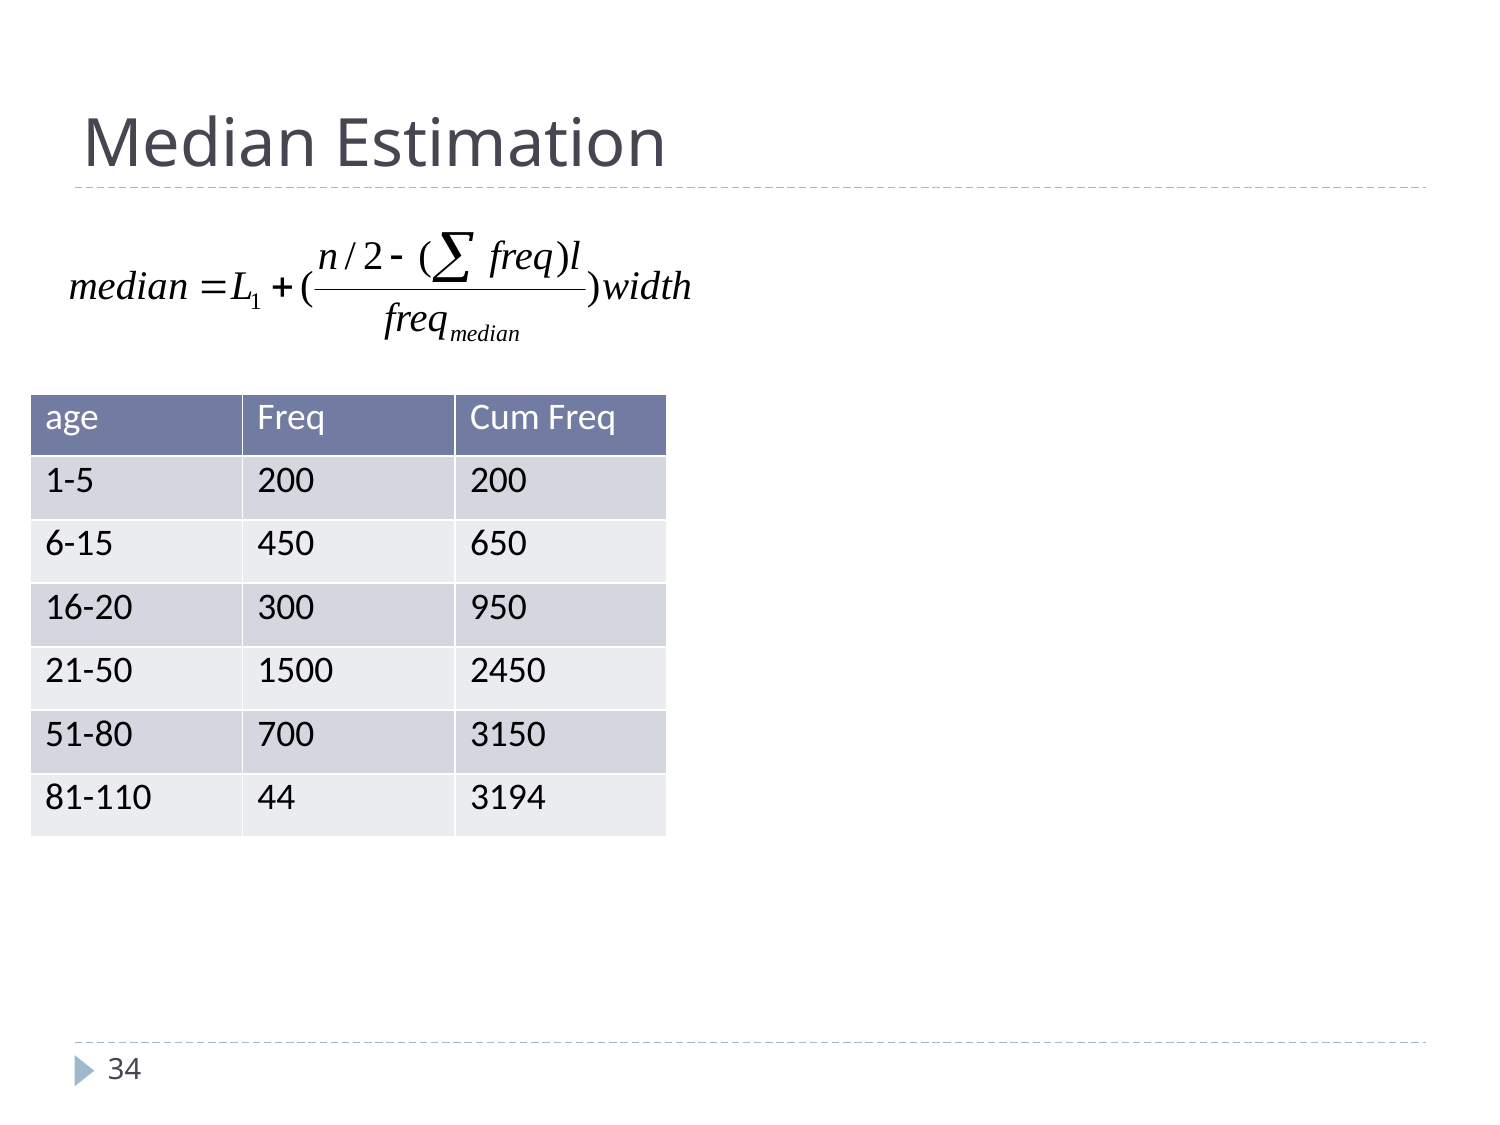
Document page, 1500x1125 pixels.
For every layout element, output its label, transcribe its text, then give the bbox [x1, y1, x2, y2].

table_cell 16-20 [31, 584, 242, 646]
table_cell 950 [456, 584, 666, 646]
table_cell 81-110 [31, 775, 242, 836]
table_cell 450 [243, 521, 454, 582]
table_cell 200 [243, 457, 454, 519]
table_cell 1-5 [31, 457, 242, 519]
table_cell 200 [456, 457, 666, 519]
slide_number 34 [99, 1042, 151, 1125]
table_header age [31, 395, 242, 455]
table_cell 700 [243, 711, 454, 773]
table_cell 1500 [243, 648, 454, 709]
title Median Estimation [74, 24, 1426, 188]
table_cell 6-15 [31, 521, 242, 582]
table_header Cum Freq [456, 395, 666, 455]
table_cell 300 [243, 584, 454, 646]
table_cell 3194 [456, 775, 666, 836]
table_cell 44 [243, 775, 454, 836]
table_cell 3150 [456, 711, 666, 773]
table_cell 21-50 [31, 648, 242, 709]
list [62, 224, 701, 351]
table_cell 2450 [456, 648, 666, 709]
table_cell 650 [456, 521, 666, 582]
table_cell 51-80 [31, 711, 242, 773]
table_header Freq [243, 395, 454, 455]
